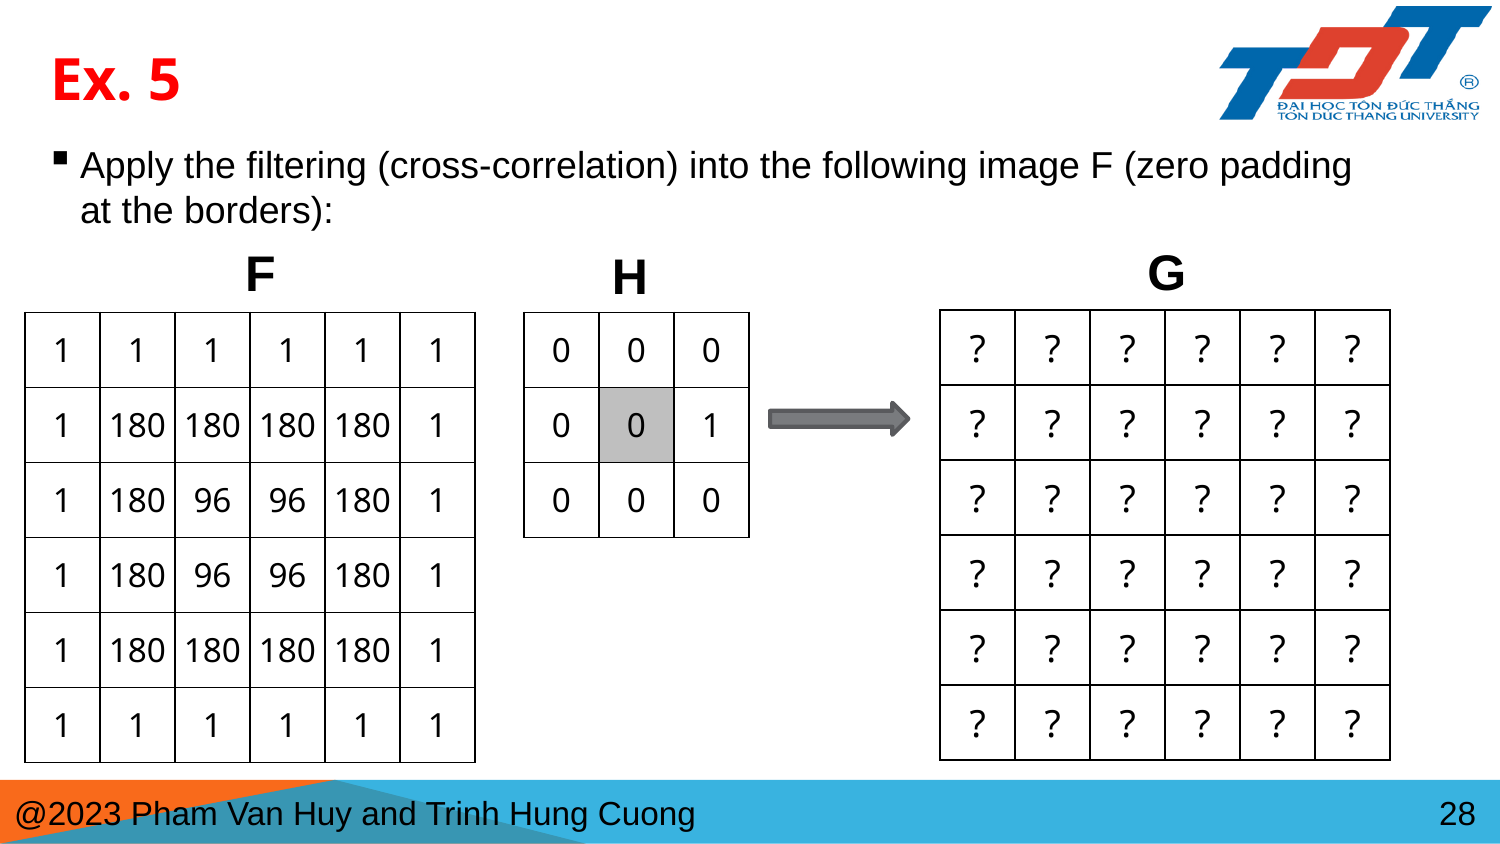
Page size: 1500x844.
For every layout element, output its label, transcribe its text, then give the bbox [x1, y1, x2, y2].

table_cell 180 [326, 463, 399, 537]
table_cell 96 [251, 463, 324, 537]
table_cell ? [941, 461, 1014, 534]
table_cell ? [1016, 611, 1089, 684]
table_cell 180 [101, 613, 174, 687]
table_cell ? [941, 686, 1014, 759]
table_header 0 [525, 313, 598, 387]
table_cell 1 [401, 388, 474, 462]
table_header 1 [176, 313, 249, 387]
text_box F [230, 234, 291, 309]
table_cell ? [1241, 386, 1314, 459]
table_cell 180 [251, 388, 324, 462]
table_cell 96 [176, 538, 249, 612]
table_cell 1 [26, 613, 99, 687]
table_cell 96 [176, 463, 249, 537]
table_cell ? [1316, 386, 1389, 459]
table_cell ? [1016, 386, 1089, 459]
table_header ? [1316, 311, 1389, 384]
table_cell ? [941, 536, 1014, 609]
table_cell ? [1316, 536, 1389, 609]
list Apply the filtering (cross-correlation) into the following image F (zero padding at the borders): [34, 133, 1378, 771]
table_cell 0 [525, 388, 598, 462]
table_cell ? [1241, 686, 1314, 759]
table_cell 180 [326, 613, 399, 687]
table_cell 0 [600, 463, 673, 537]
table_cell ? [1241, 611, 1314, 684]
table_cell 180 [101, 538, 174, 612]
table_header 1 [101, 313, 174, 387]
table_cell 0 [525, 463, 598, 537]
table_cell ? [1091, 686, 1164, 759]
table_cell ? [941, 386, 1014, 459]
table_cell 180 [176, 388, 249, 462]
table_header ? [1016, 311, 1089, 384]
table_cell ? [1091, 536, 1164, 609]
table_cell ? [1166, 611, 1239, 684]
table_cell 1 [401, 688, 474, 762]
table_cell ? [1241, 536, 1314, 609]
table_header ? [1091, 311, 1164, 384]
table_cell 0 [600, 388, 673, 462]
table_cell ? [1166, 686, 1239, 759]
table_cell ? [1316, 611, 1389, 684]
table_cell ? [1316, 461, 1389, 534]
text_box G [1132, 233, 1202, 309]
table_cell 180 [326, 538, 399, 612]
table_cell 180 [251, 613, 324, 687]
table_cell ? [941, 611, 1014, 684]
table_cell 1 [401, 463, 474, 537]
table_cell 1 [26, 463, 99, 537]
table_cell ? [1091, 386, 1164, 459]
table_header 0 [600, 313, 673, 387]
table_cell ? [1166, 461, 1239, 534]
table_cell 180 [101, 463, 174, 537]
table_cell 0 [675, 463, 748, 537]
table_cell ? [1166, 536, 1239, 609]
text_box [768, 400, 911, 437]
title Ex. 5 [34, 43, 1269, 111]
table_header 1 [251, 313, 324, 387]
table_header 1 [326, 313, 399, 387]
table_cell 1 [26, 388, 99, 462]
table_cell ? [1016, 686, 1089, 759]
table_header ? [1241, 311, 1314, 384]
table_cell ? [1316, 686, 1389, 759]
table_cell 1 [26, 688, 99, 762]
table_cell 1 [401, 613, 474, 687]
table_cell ? [1016, 461, 1089, 534]
table_header 0 [675, 313, 748, 387]
table_cell 1 [401, 538, 474, 612]
table_cell ? [1016, 536, 1089, 609]
table_cell ? [1166, 386, 1239, 459]
table_cell 180 [101, 388, 174, 462]
table_cell 180 [326, 388, 399, 462]
picture [1219, 6, 1492, 120]
table_cell 1 [326, 688, 399, 762]
text_box H [597, 236, 663, 312]
table_cell ? [1241, 461, 1314, 534]
table_cell 180 [176, 613, 249, 687]
table_cell ? [1091, 461, 1164, 534]
table_cell 1 [251, 688, 324, 762]
table_header 1 [26, 313, 99, 387]
table_cell ? [1091, 611, 1164, 684]
table_header ? [1166, 311, 1239, 384]
table_cell 1 [176, 688, 249, 762]
table_header ? [941, 311, 1014, 384]
table_cell 1 [26, 538, 99, 612]
table_cell 96 [251, 538, 324, 612]
table_cell 1 [101, 688, 174, 762]
table_cell 1 [675, 388, 748, 462]
table_header 1 [401, 313, 474, 387]
